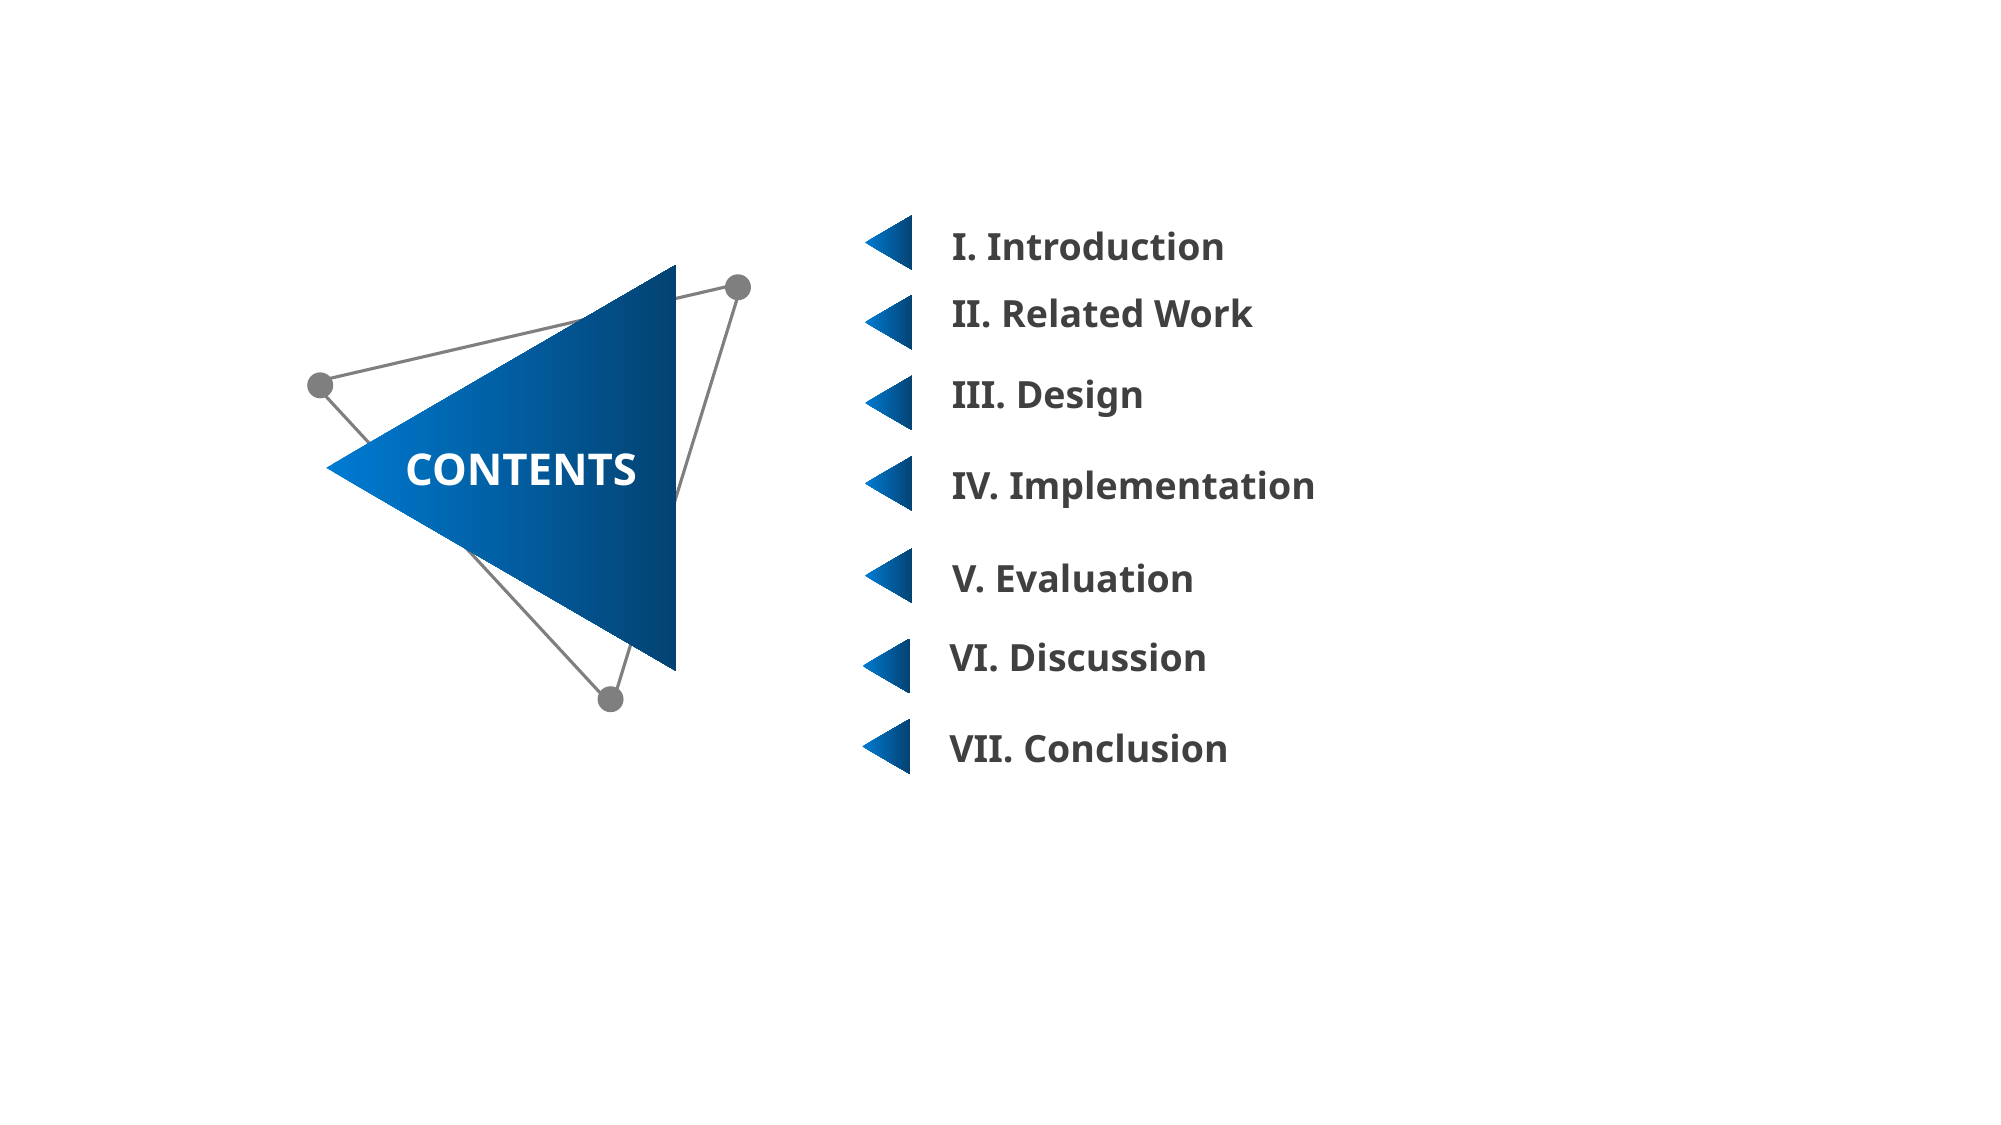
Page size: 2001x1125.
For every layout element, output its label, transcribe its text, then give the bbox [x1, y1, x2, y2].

text_box [862, 718, 910, 774]
text_box V. Evaluation [937, 548, 1448, 608]
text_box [304, 217, 752, 713]
text_box [864, 455, 913, 511]
text_box [865, 215, 913, 271]
text_box [864, 548, 913, 604]
text_box III. Design [937, 363, 1778, 424]
text_box IV. Implementation [937, 454, 1828, 515]
text_box II. Related Work [937, 282, 1579, 343]
text_box [864, 294, 913, 350]
text_box VII. Conclusion [934, 717, 1825, 778]
text_box VI. Discussion [934, 626, 1775, 687]
text_box [865, 375, 913, 431]
text_box I. Introduction [937, 215, 1423, 275]
text_box [862, 638, 910, 694]
